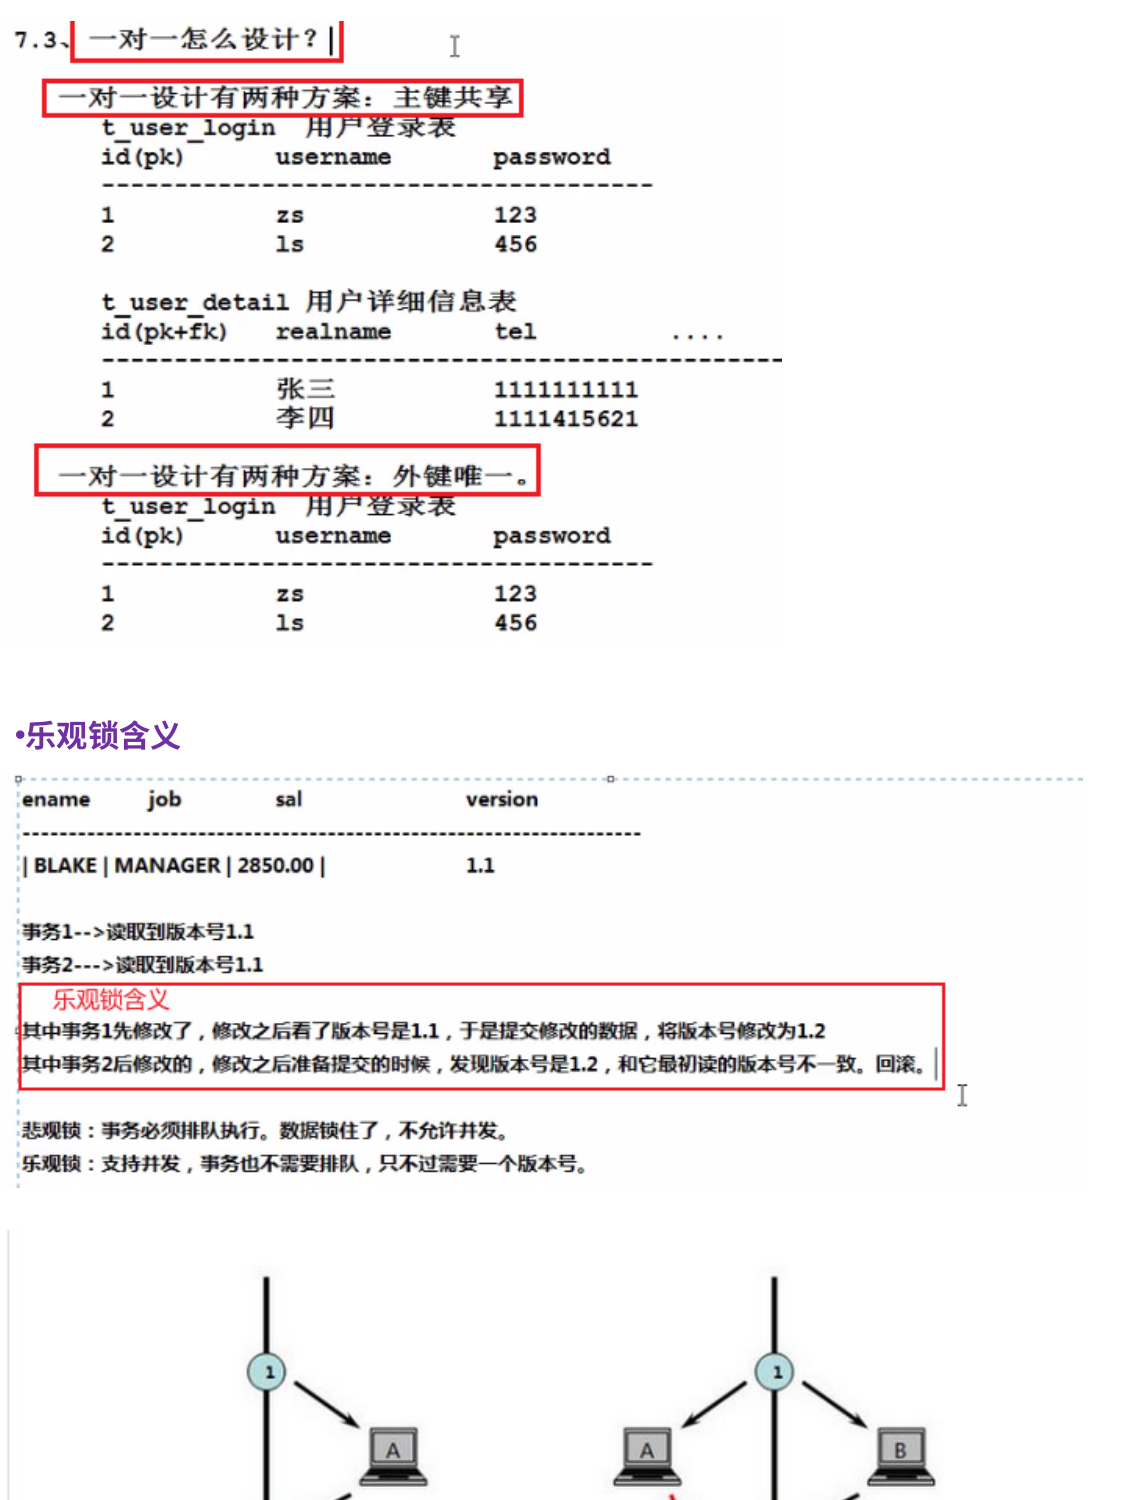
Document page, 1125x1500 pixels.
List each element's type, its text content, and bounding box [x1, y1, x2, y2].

picture [0, 21, 782, 644]
text_box 乐观锁含义 [0, 707, 959, 763]
picture [0, 773, 1083, 1188]
picture [0, 1210, 1008, 1500]
